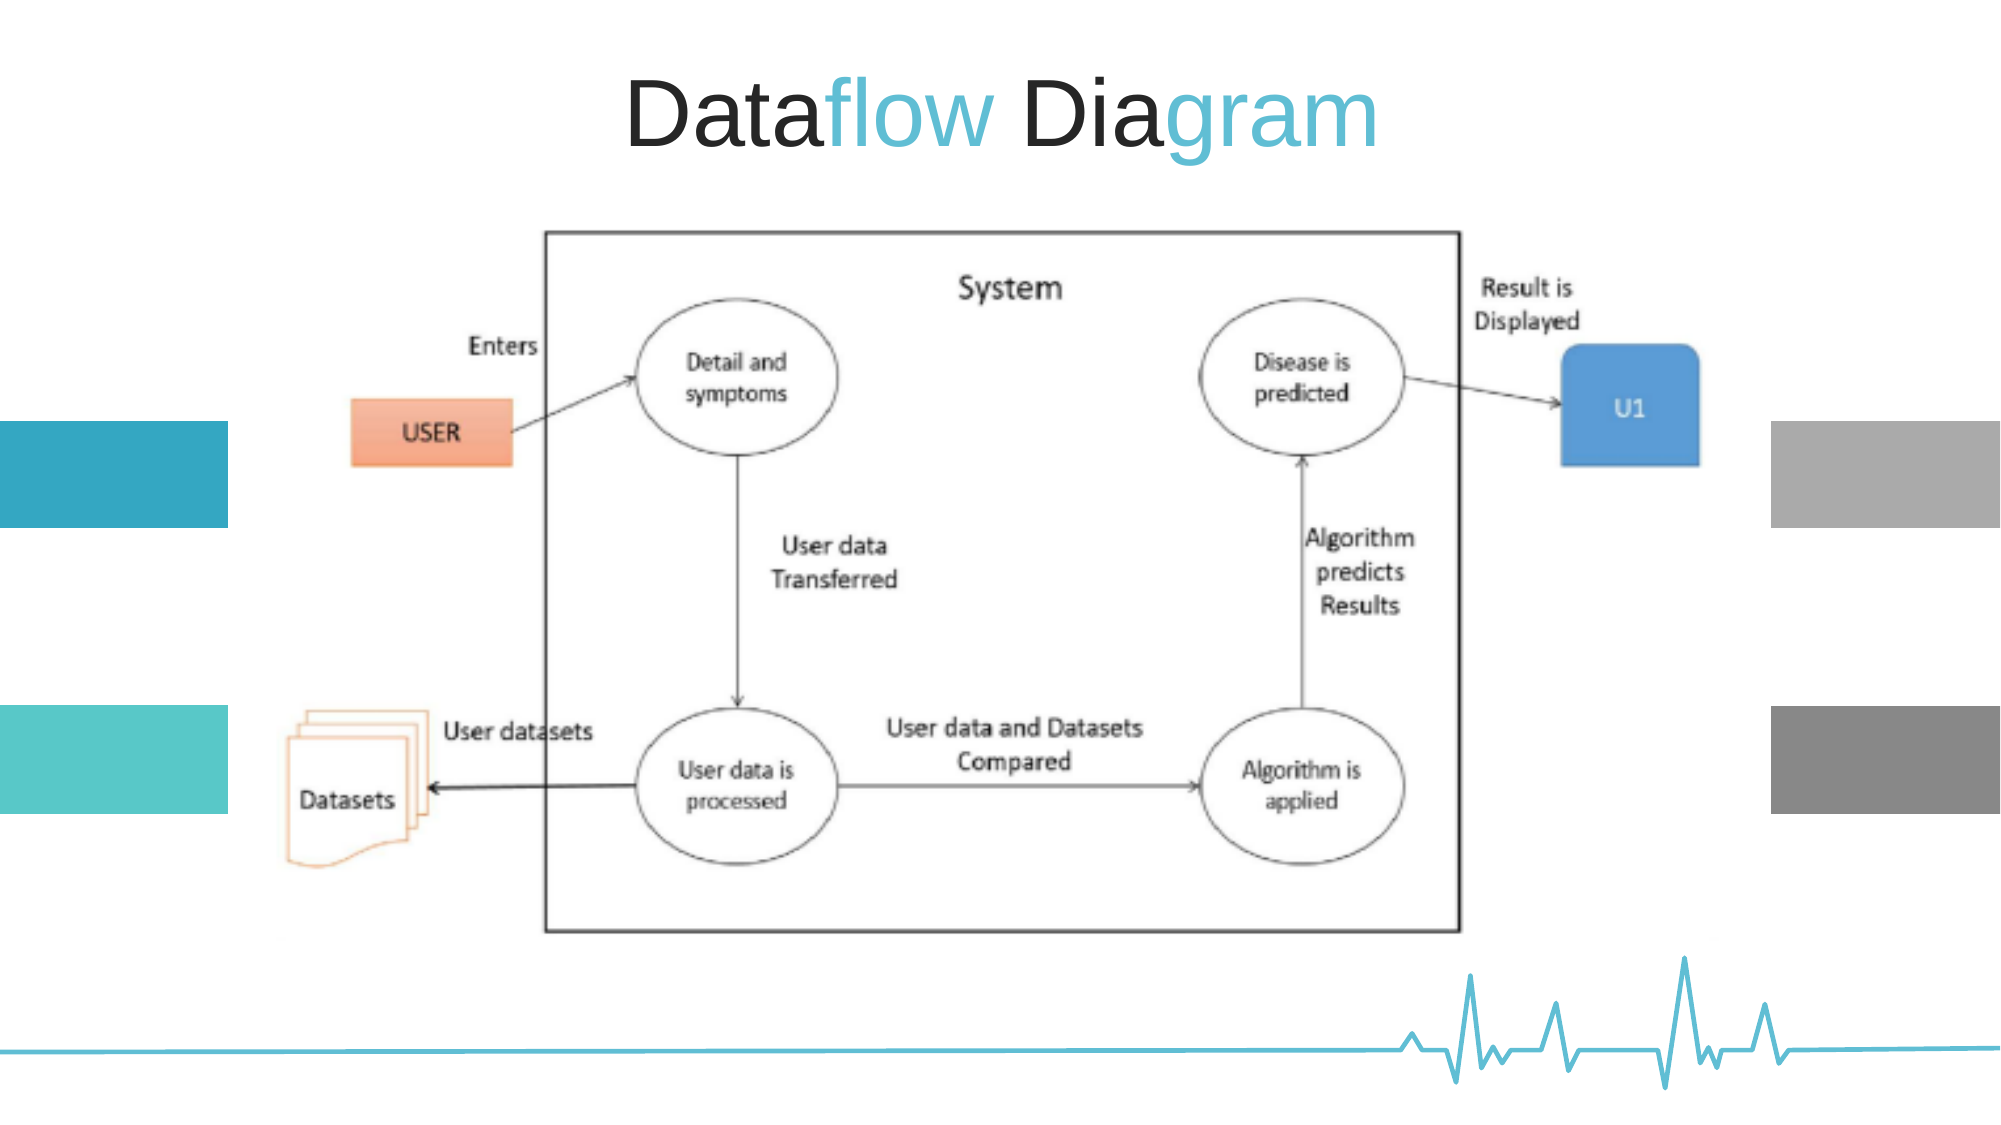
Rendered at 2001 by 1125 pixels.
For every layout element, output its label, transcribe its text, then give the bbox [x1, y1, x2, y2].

text_box [0, 420, 228, 529]
text_box [1771, 706, 2000, 814]
list Dataflow Diagram [53, 55, 1952, 175]
text_box [1771, 420, 2000, 529]
picture [228, 192, 1771, 941]
text_box [0, 705, 228, 814]
